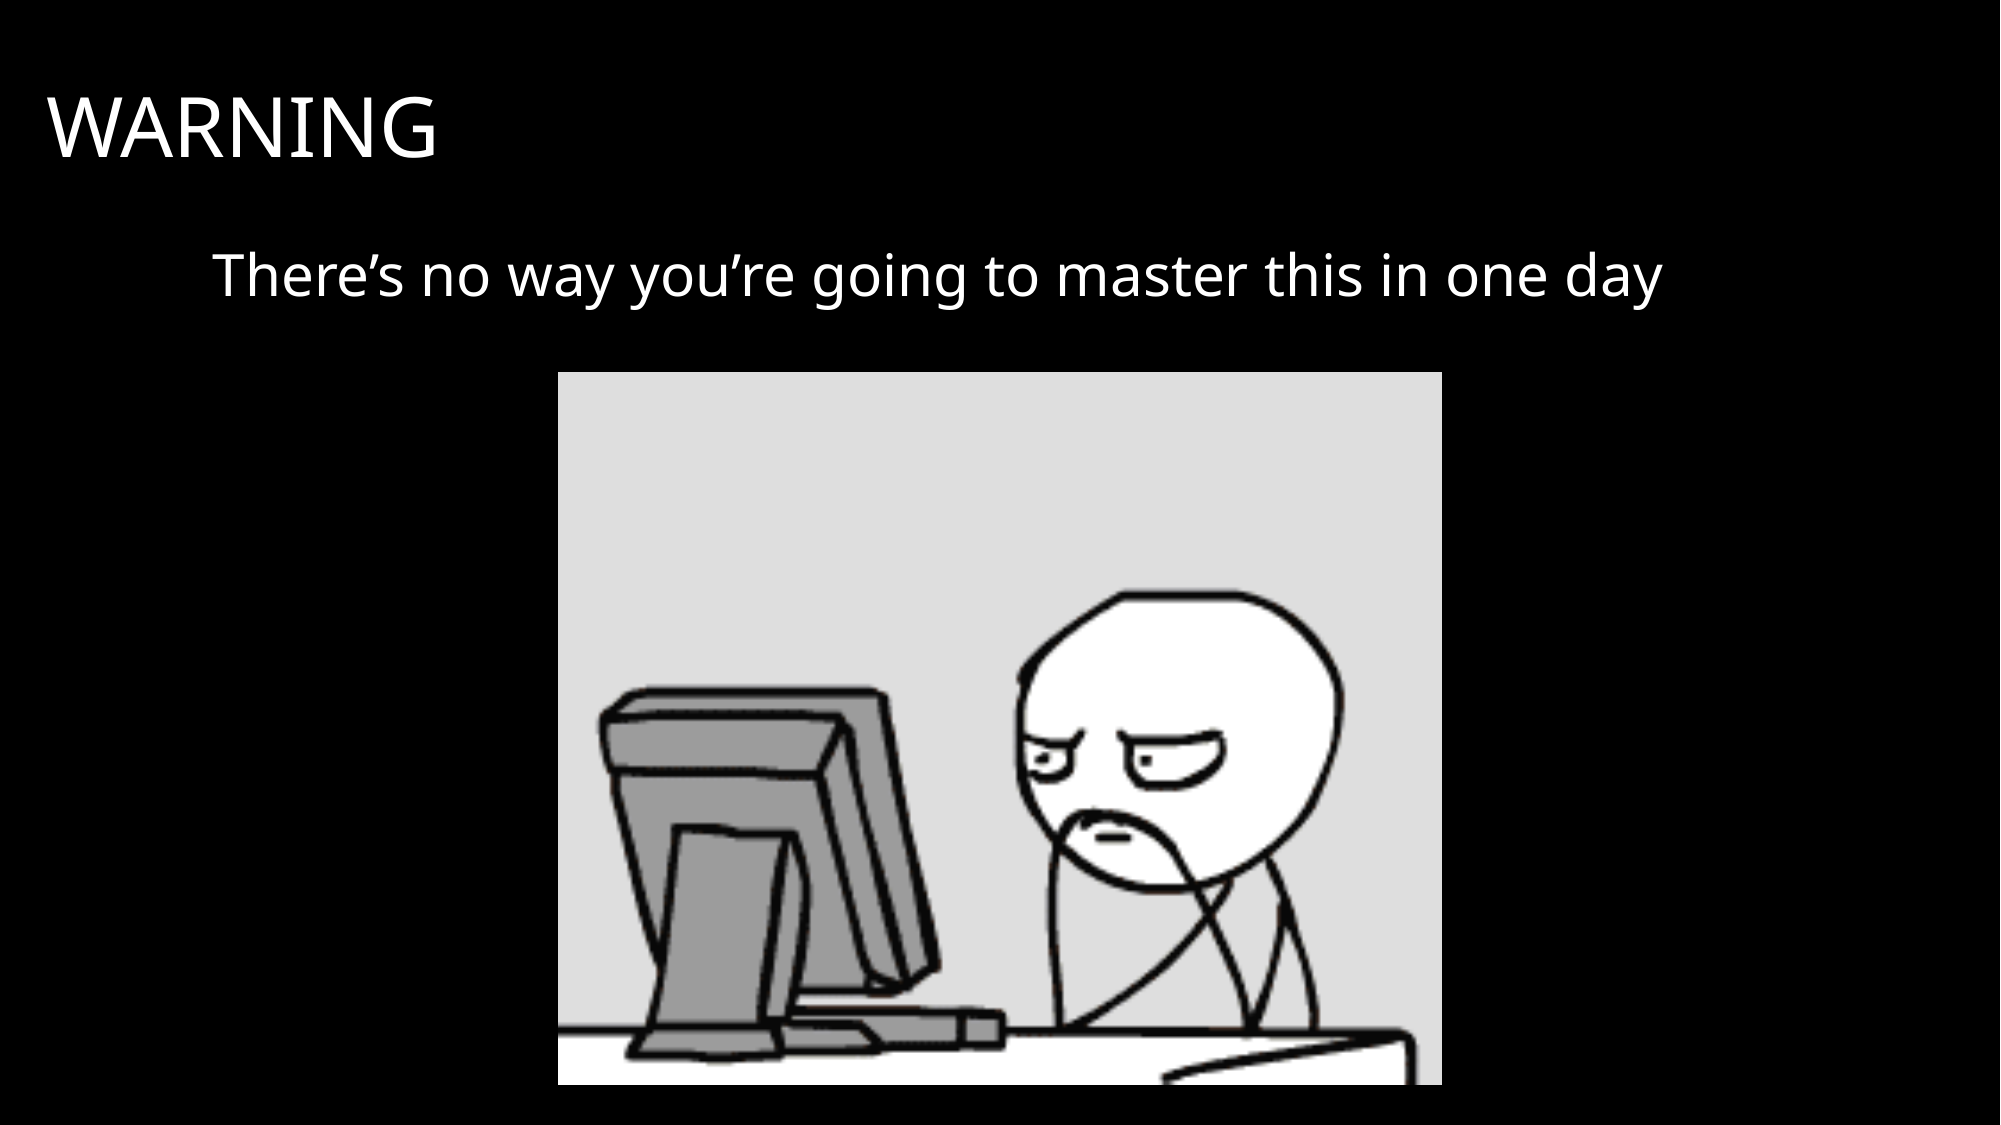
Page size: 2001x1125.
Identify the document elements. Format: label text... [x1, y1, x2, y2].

list There’s no way you’re going to master this in one day [111, 146, 1765, 409]
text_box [557, 371, 1443, 1086]
title Warning [31, 24, 1444, 237]
